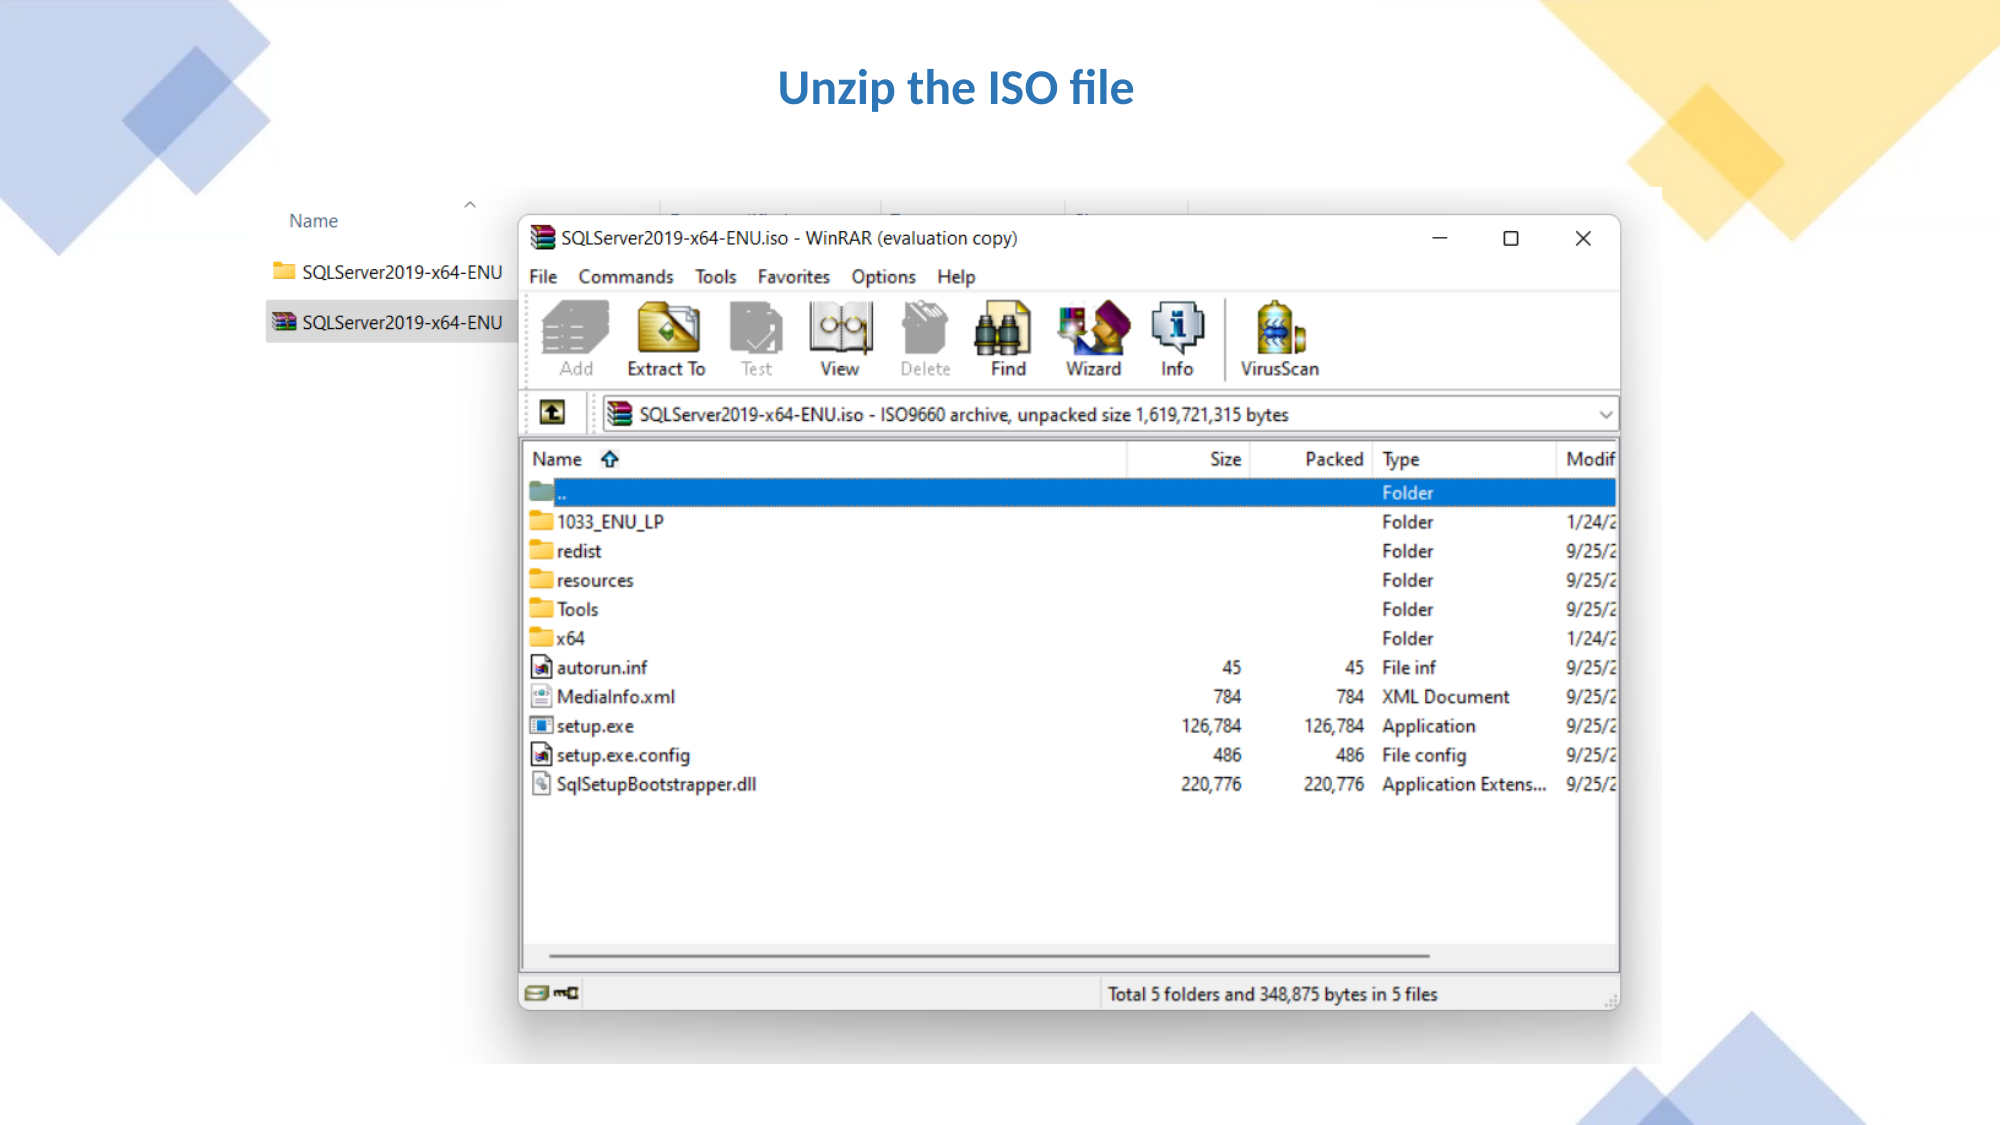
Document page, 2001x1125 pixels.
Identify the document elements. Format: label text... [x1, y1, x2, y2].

picture [0, 0, 2001, 1125]
text_box Unzip the ISO file [762, 47, 1150, 123]
